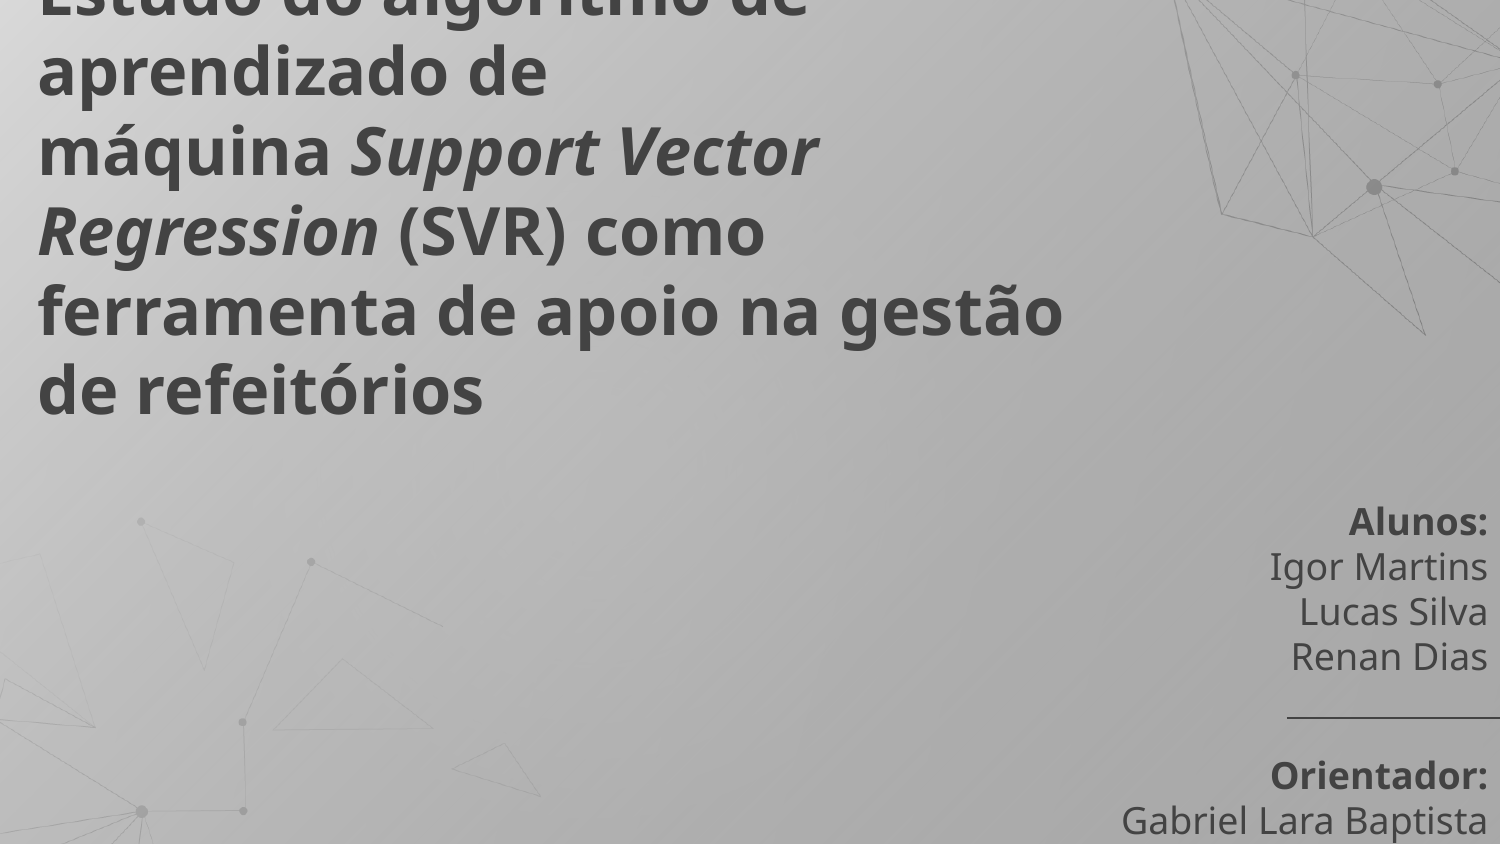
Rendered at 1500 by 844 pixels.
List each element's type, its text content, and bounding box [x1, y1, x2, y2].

title Estudo do algoritmo de aprendizado de máquina Support Vector Regression (SVR) como ferramenta de apoio na gestão de refeitórios [22, 21, 1126, 444]
text_box Orientador: Gabriel Lara Baptista [1043, 750, 1500, 844]
text_box Alunos: Igor Martins Lucas Silva Renan Dias [1043, 501, 1500, 674]
text_box [0, 0, 1500, 844]
